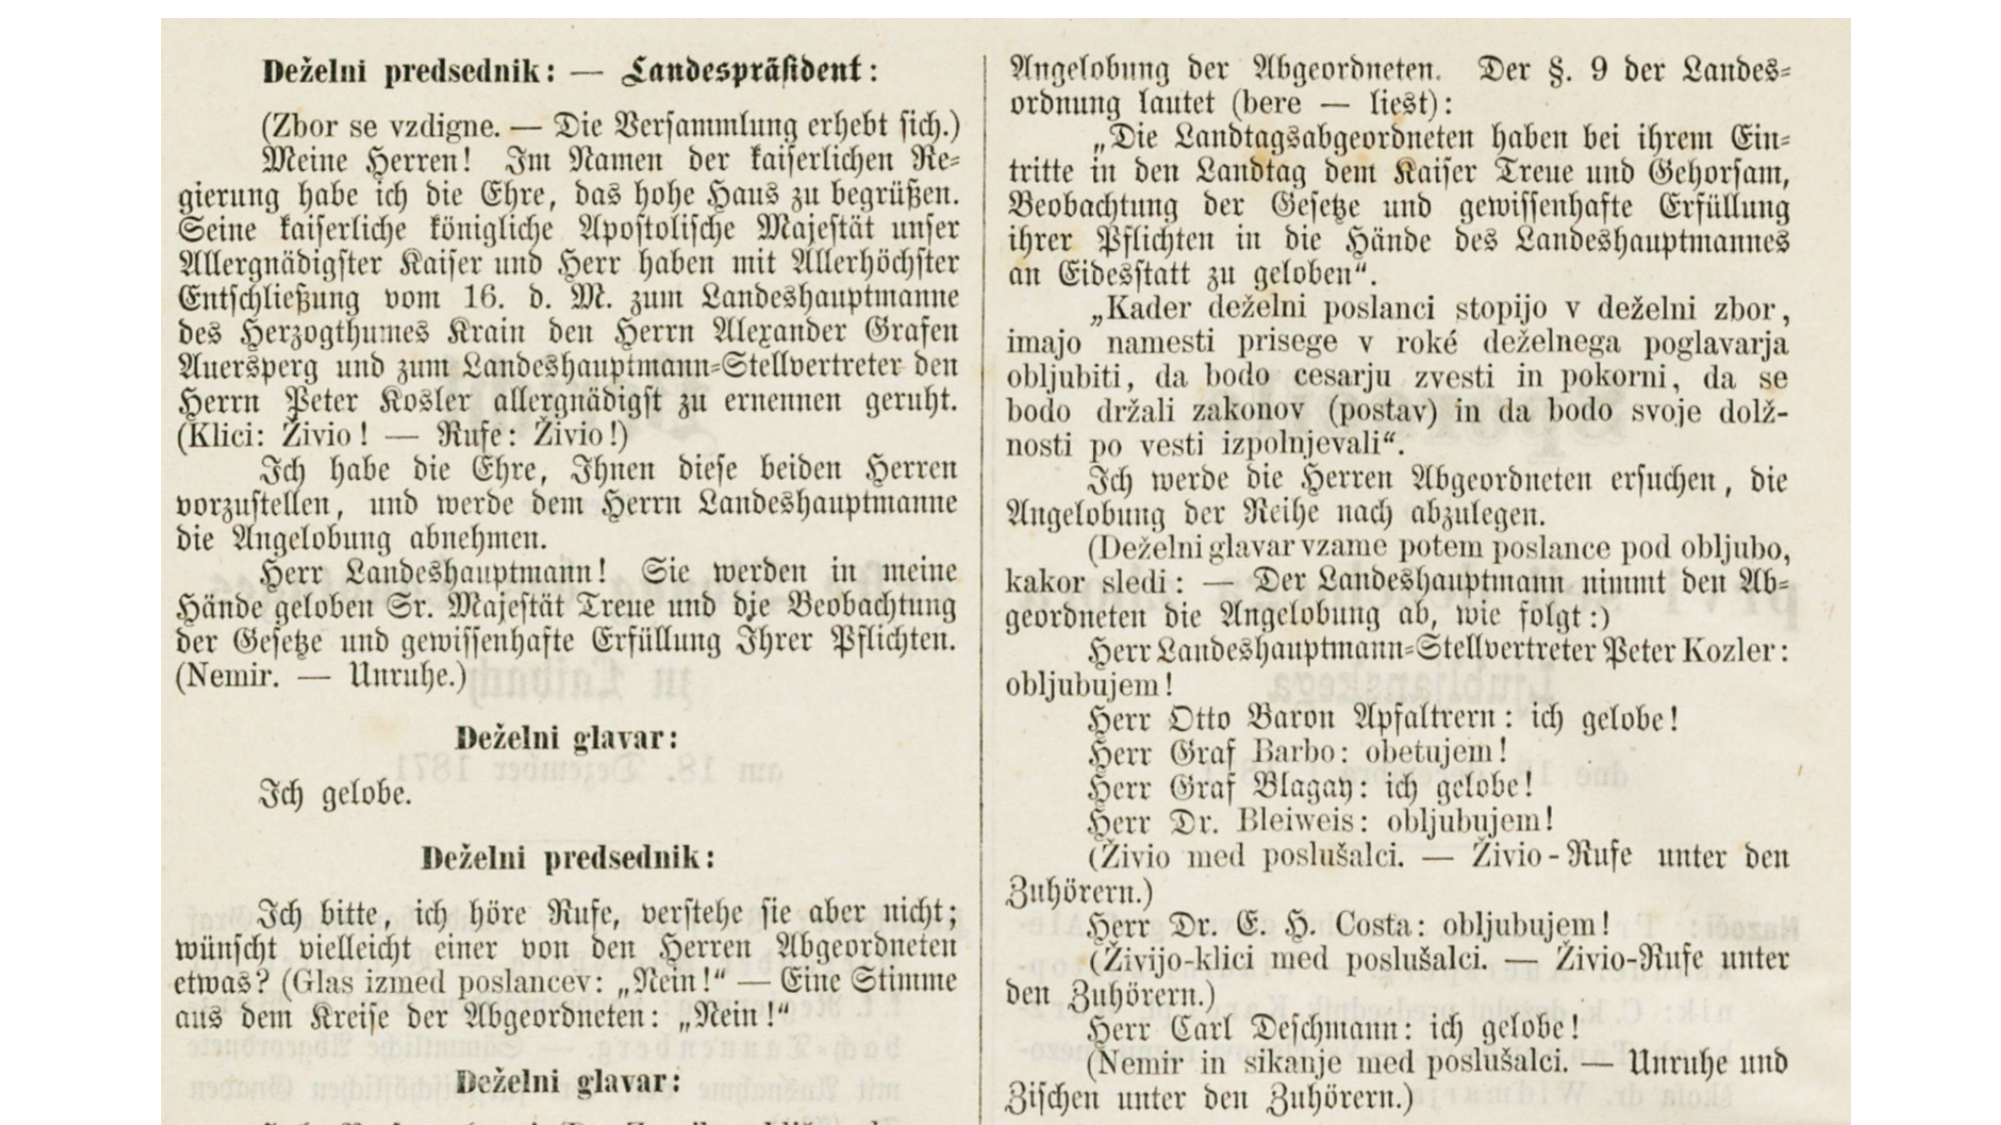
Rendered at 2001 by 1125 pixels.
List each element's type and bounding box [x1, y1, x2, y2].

list [0, 18, 2000, 1125]
